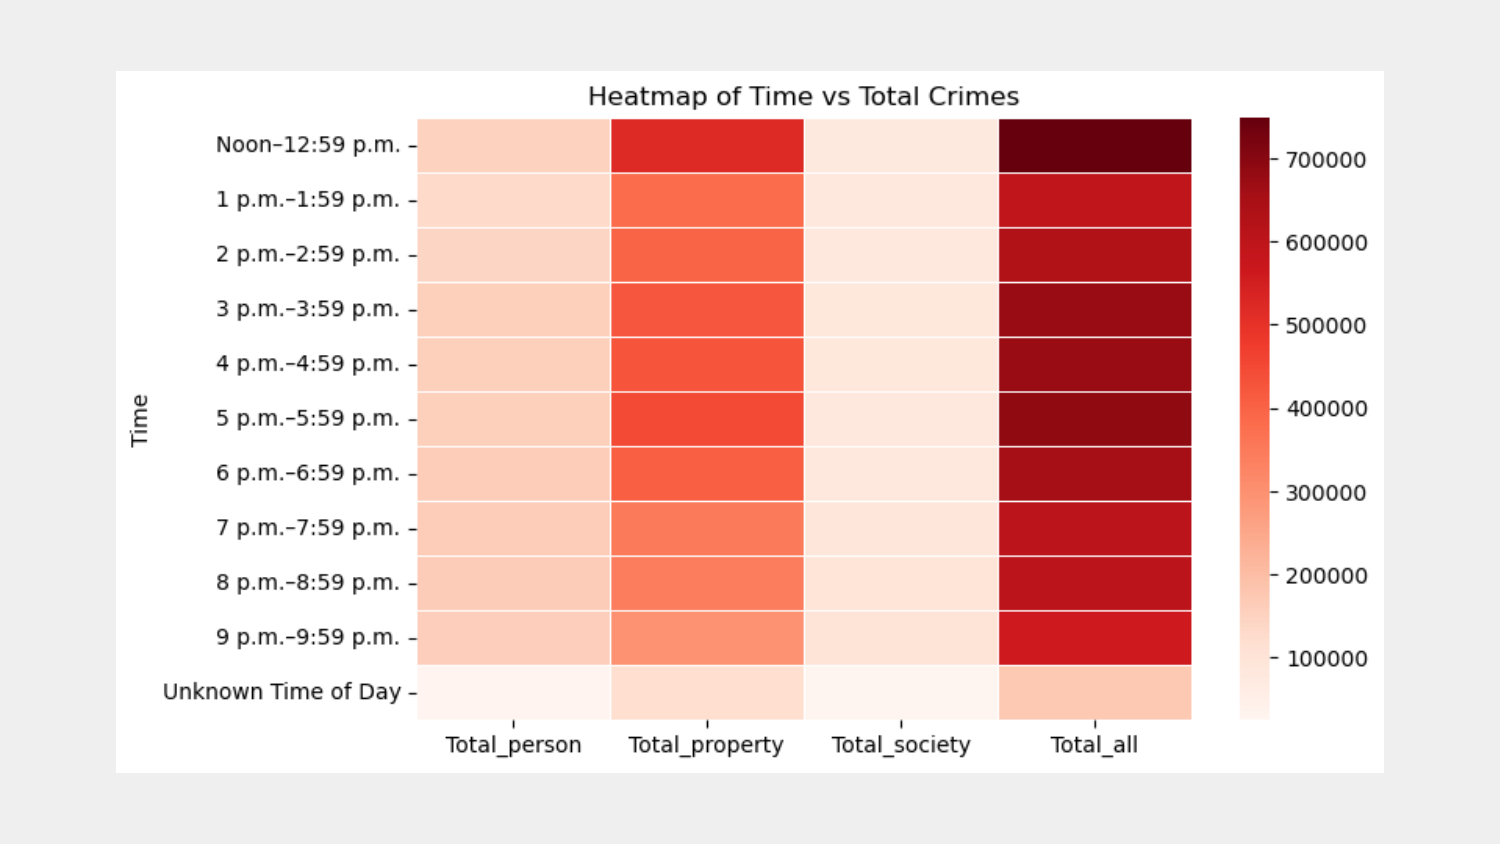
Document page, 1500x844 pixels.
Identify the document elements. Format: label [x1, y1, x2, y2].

picture [116, 70, 1384, 773]
